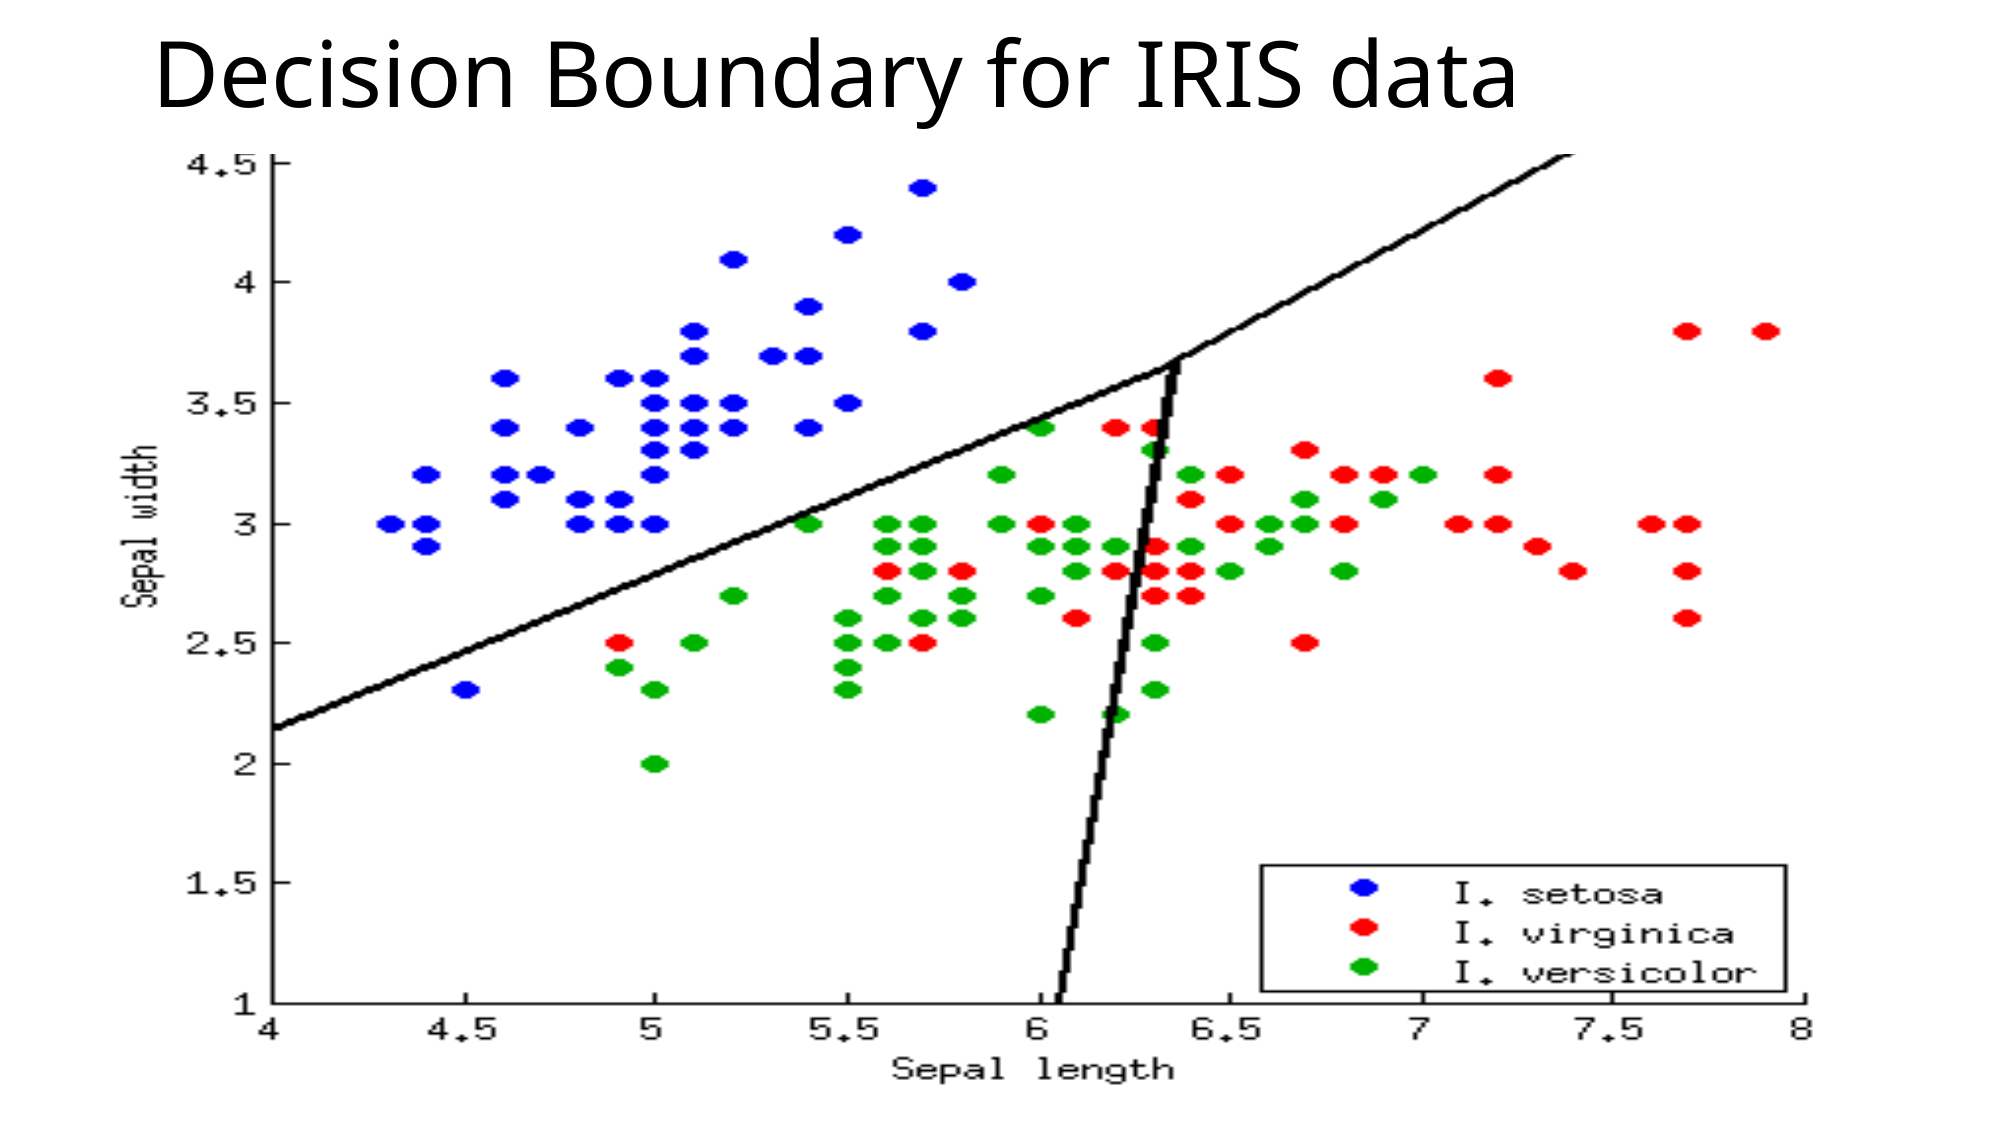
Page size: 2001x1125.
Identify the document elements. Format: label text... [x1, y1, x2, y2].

picture [108, 154, 1834, 1096]
title Decision Boundary for IRIS data [137, 0, 1863, 155]
